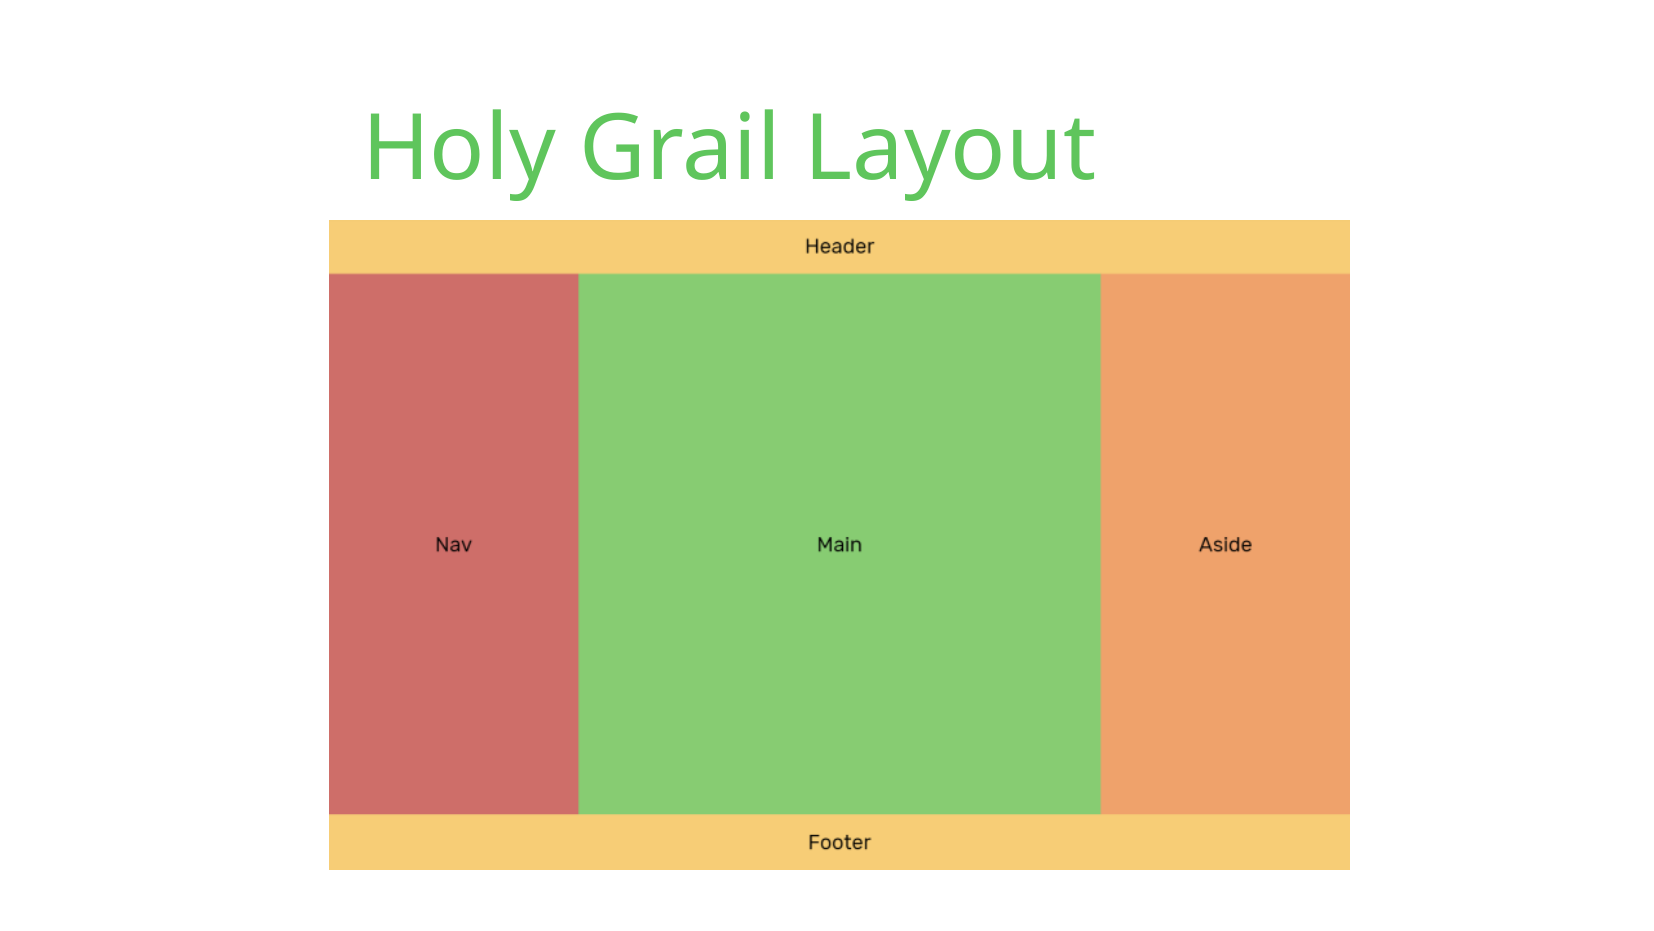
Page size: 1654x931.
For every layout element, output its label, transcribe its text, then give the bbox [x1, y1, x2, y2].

text_box Holy Grail Layout [360, 85, 1278, 198]
picture [328, 220, 1350, 871]
